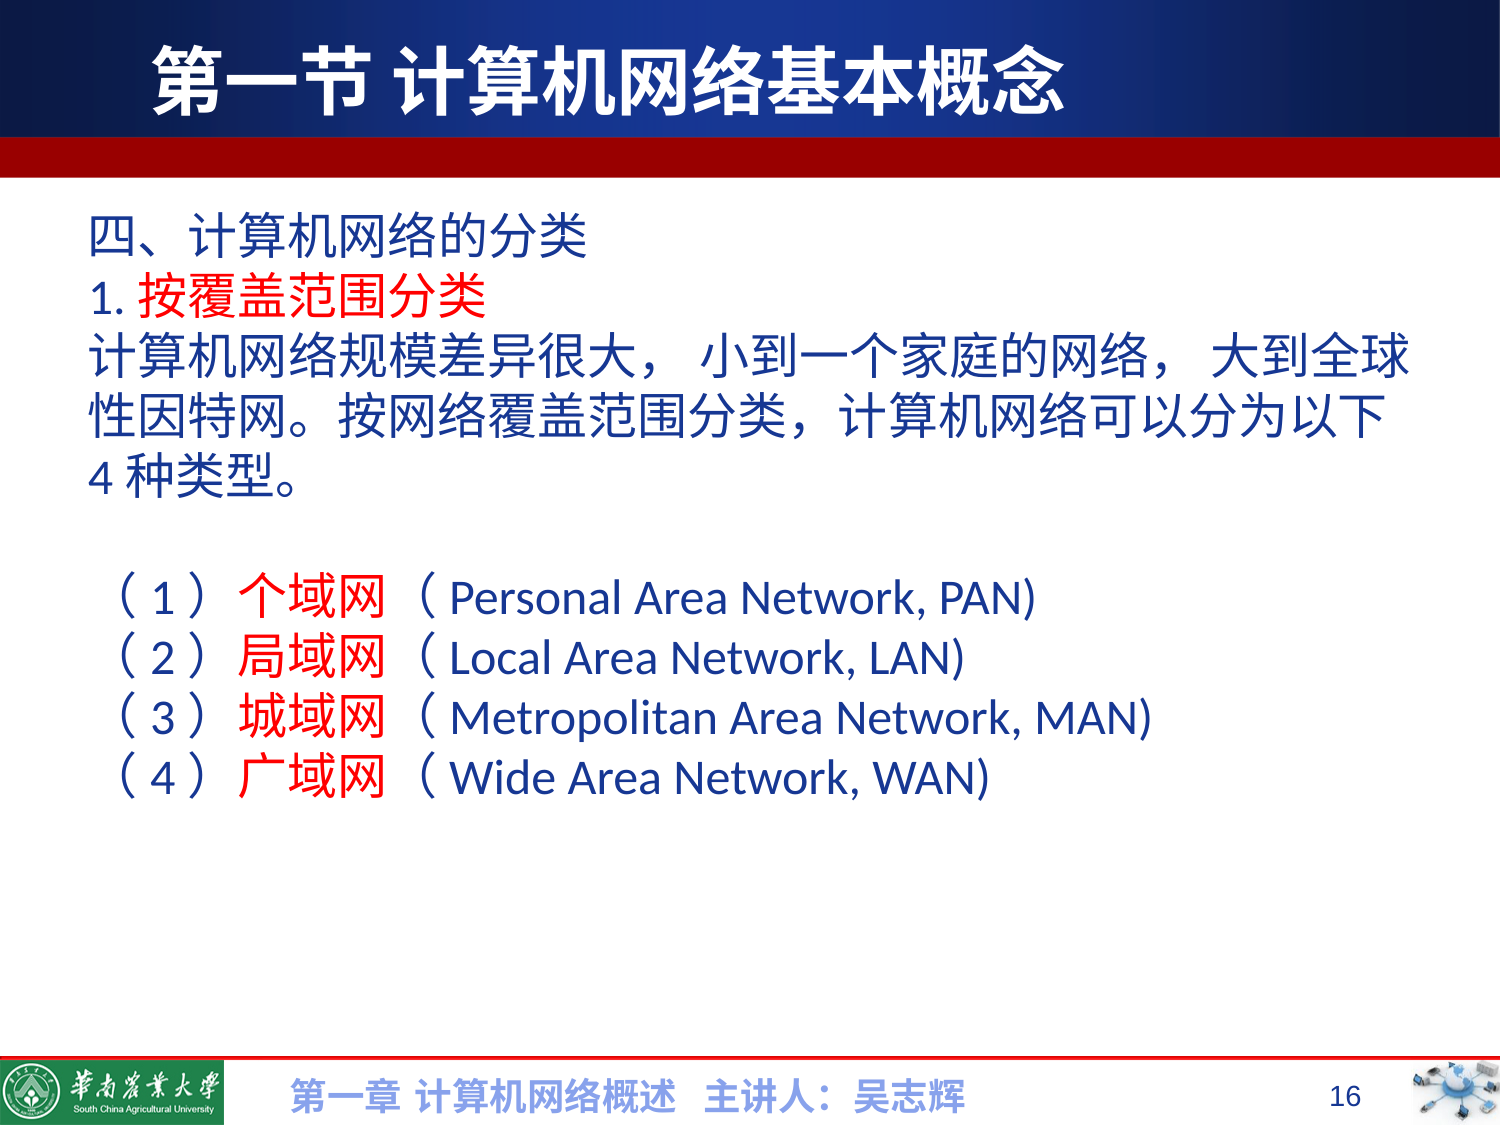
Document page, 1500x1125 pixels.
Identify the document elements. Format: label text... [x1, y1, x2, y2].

list 四、计算机网络的分类 1.按覆盖范围分类 计算机网络规模差异很大， 小到一个家庭的网络， 大到全球性因特网。按网络覆盖范围分类，计算机网络可以分为以下4种类型。 （1）个域网（Personal Area Network, PAN) （2）局域网（Local Area Network, LAN) （3）城域网（Metropolitan Area Network, MAN) （4）广域网（Wide Area Network, WAN) [87, 204, 1413, 811]
picture [0, 0, 1500, 137]
footer 第一章 计算机网络概述 主讲人：吴志辉 [287, 1072, 1137, 1115]
title 第一节 计算机网络基本概念 [149, 34, 1351, 117]
picture [0, 1056, 1500, 1125]
slide_number 16 [1325, 1077, 1401, 1113]
